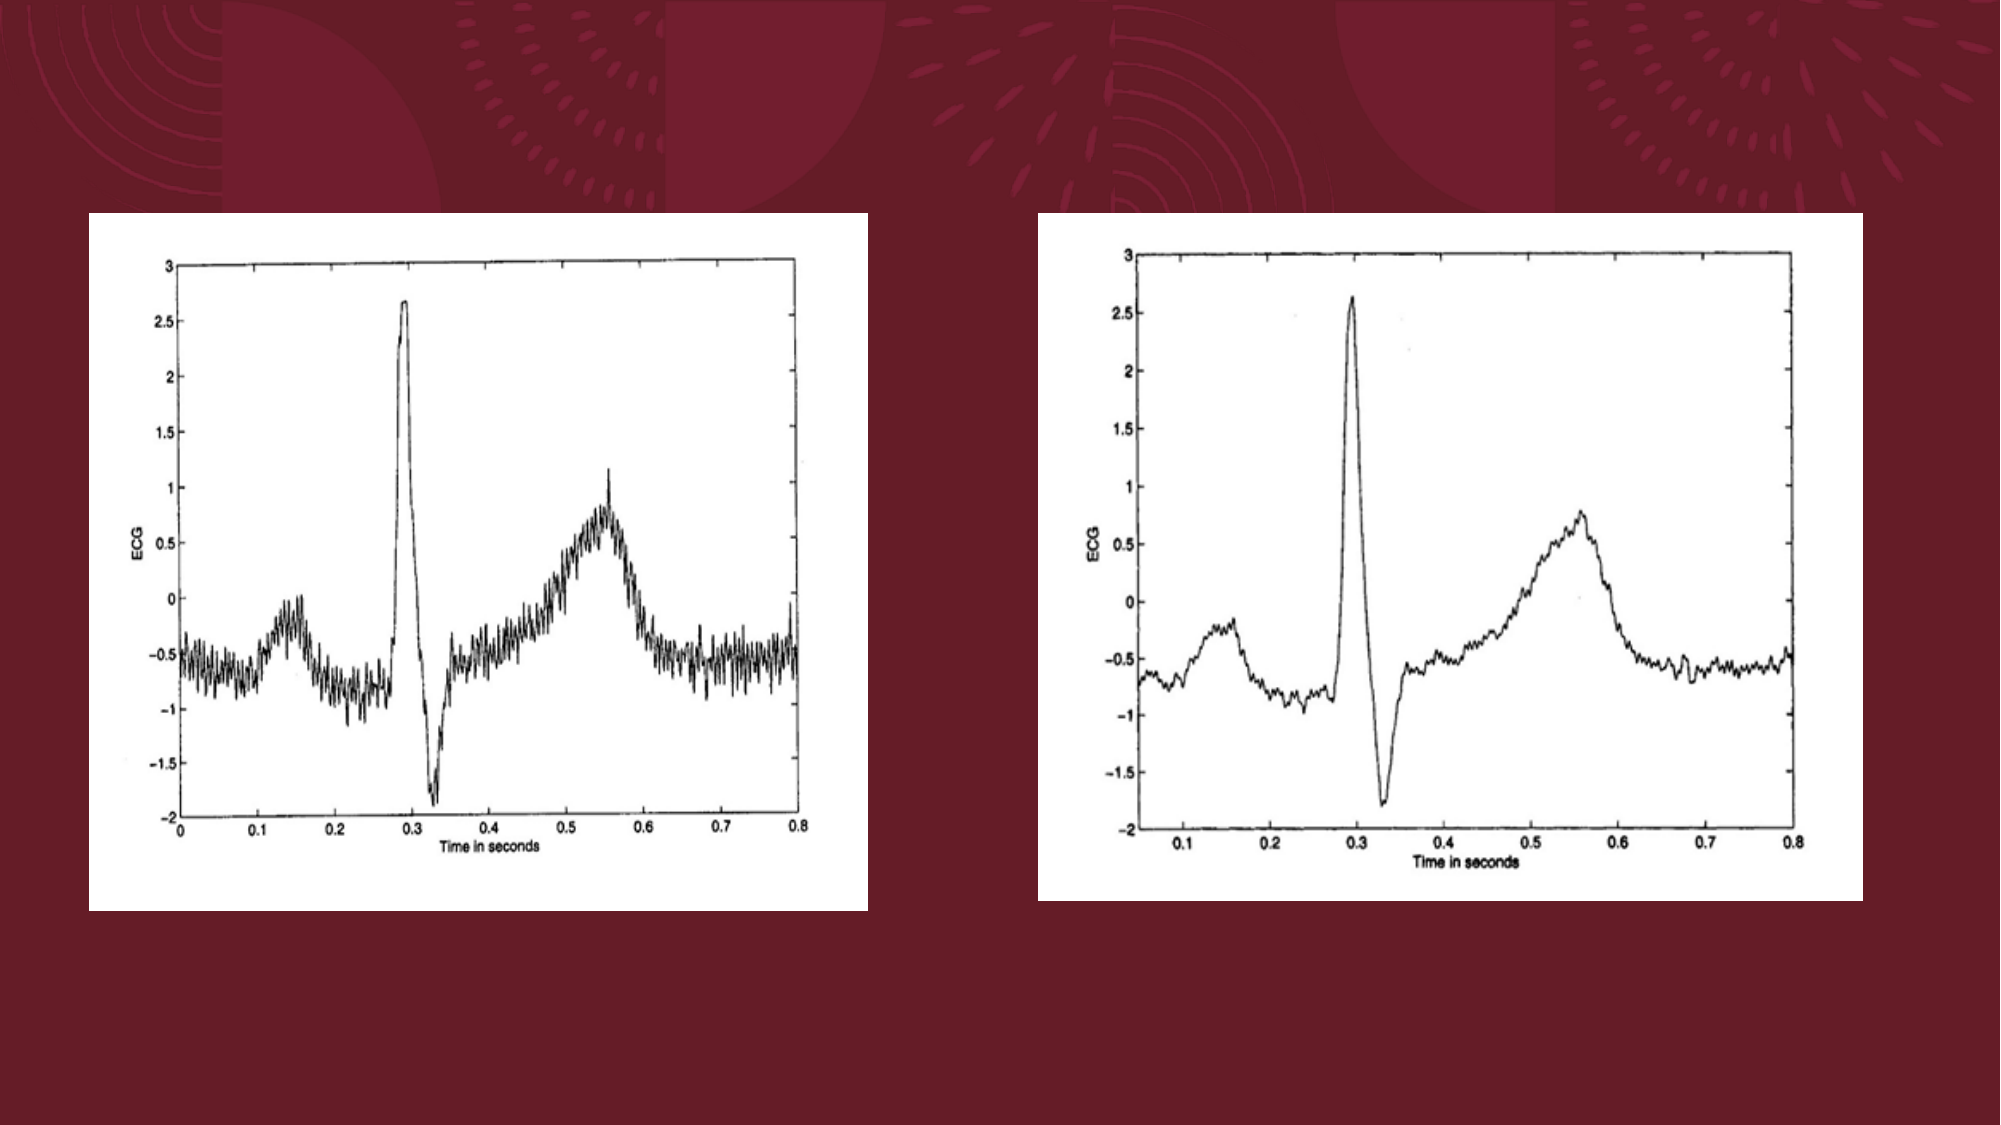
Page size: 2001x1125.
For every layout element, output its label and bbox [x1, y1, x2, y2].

picture [1038, 213, 1863, 901]
picture [89, 213, 869, 911]
